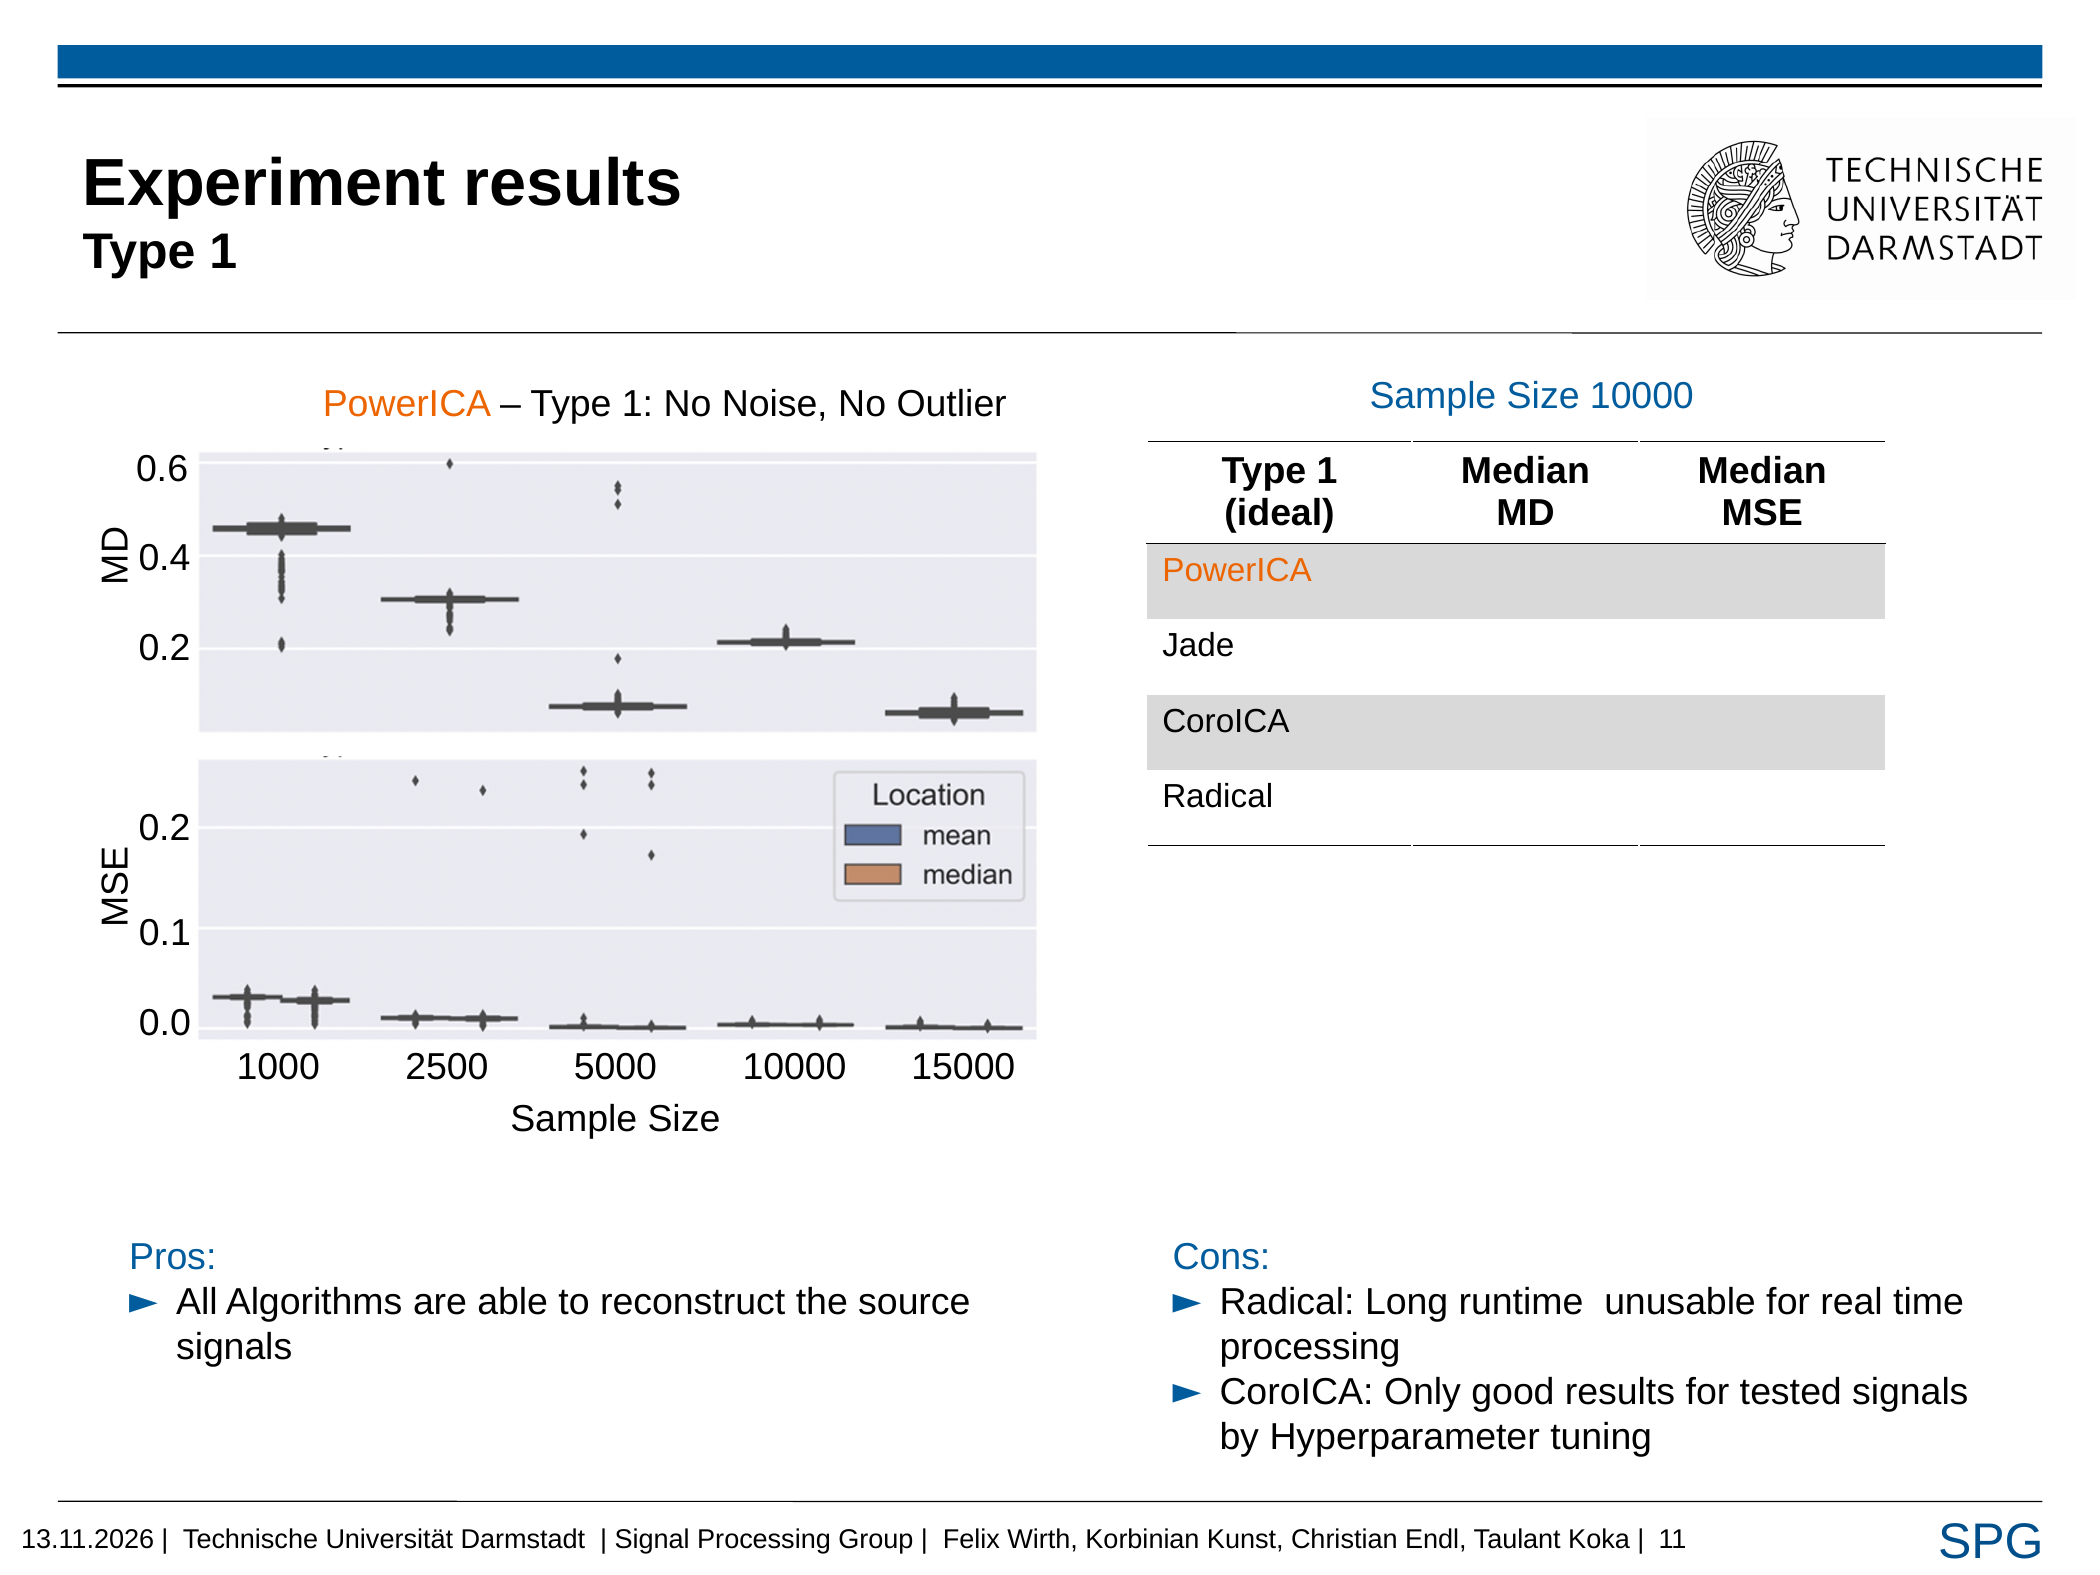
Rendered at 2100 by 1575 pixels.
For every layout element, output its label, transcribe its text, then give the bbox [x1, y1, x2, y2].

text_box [82, 370, 1040, 1148]
title Experiment results Type 1 [82, 112, 1662, 306]
picture [1662, 117, 2077, 300]
text_box Sample Size 10000 [1354, 363, 1709, 424]
text_box Pros: All Algorithms are able to reconstruct the source signals [114, 1224, 1058, 1374]
